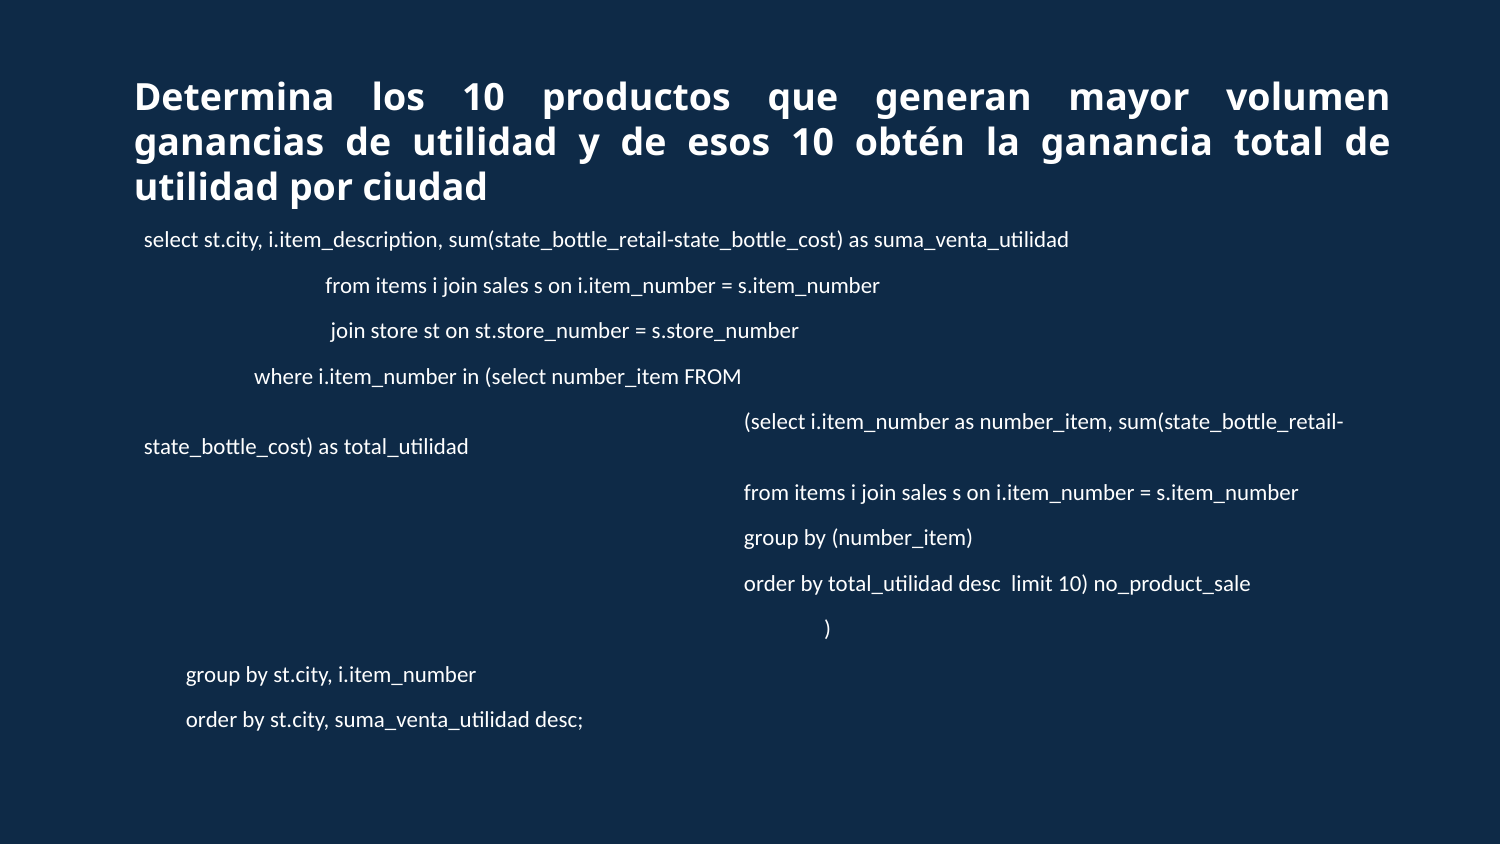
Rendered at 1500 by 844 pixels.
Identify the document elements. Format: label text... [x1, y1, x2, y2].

text_box select st.city, i.item_description, sum(state_bottle_retail-state_bottle_cost) as suma_venta_utilidad from items i join sales s on i.item_number = s.item_number join store st on st.store_number = s.store_number where i.item_number in (select number_item FROM (select i.item_number as number_item, sum(state_bottle_retail-state_bottle_cost) as total_utilidad from items i join sales s on i.item_number = s.item_number group by (number_item) order by total_utilidad desc limit 10) no_product_sale ) group by st.city, i.item_number order by st.city, suma_venta_utilidad desc; [128, 212, 1418, 794]
title Determina los 10 productos que generan mayor volumen ganancias de utilidad y de esos 10 obtén la ganancia total de utilidad por ciudad [118, 57, 1407, 213]
